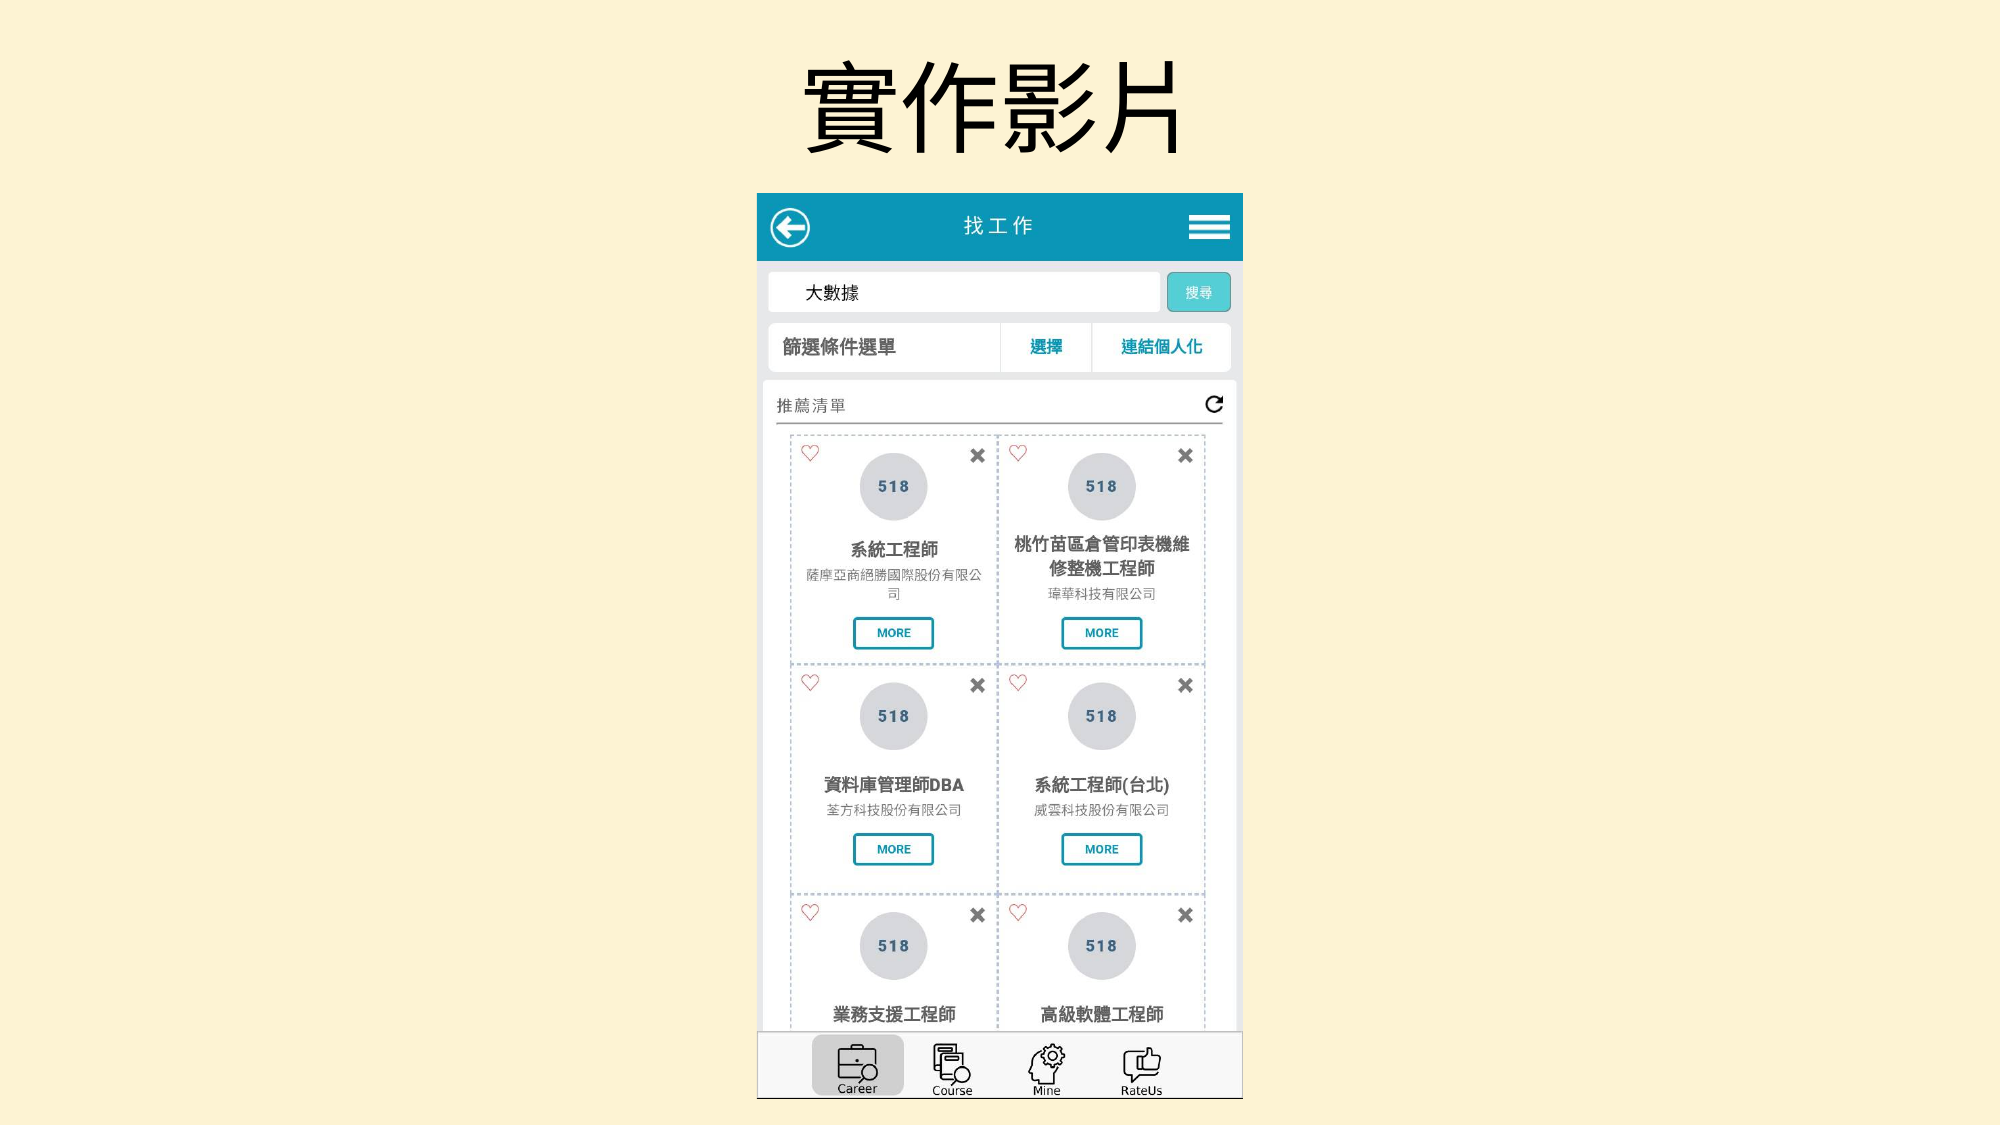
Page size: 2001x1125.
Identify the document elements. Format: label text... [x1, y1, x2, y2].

picture [768, 205, 810, 247]
picture [962, 215, 1037, 236]
picture [756, 260, 1243, 1099]
text_box 實作影片 [137, 4, 1863, 222]
picture [1189, 215, 1232, 242]
